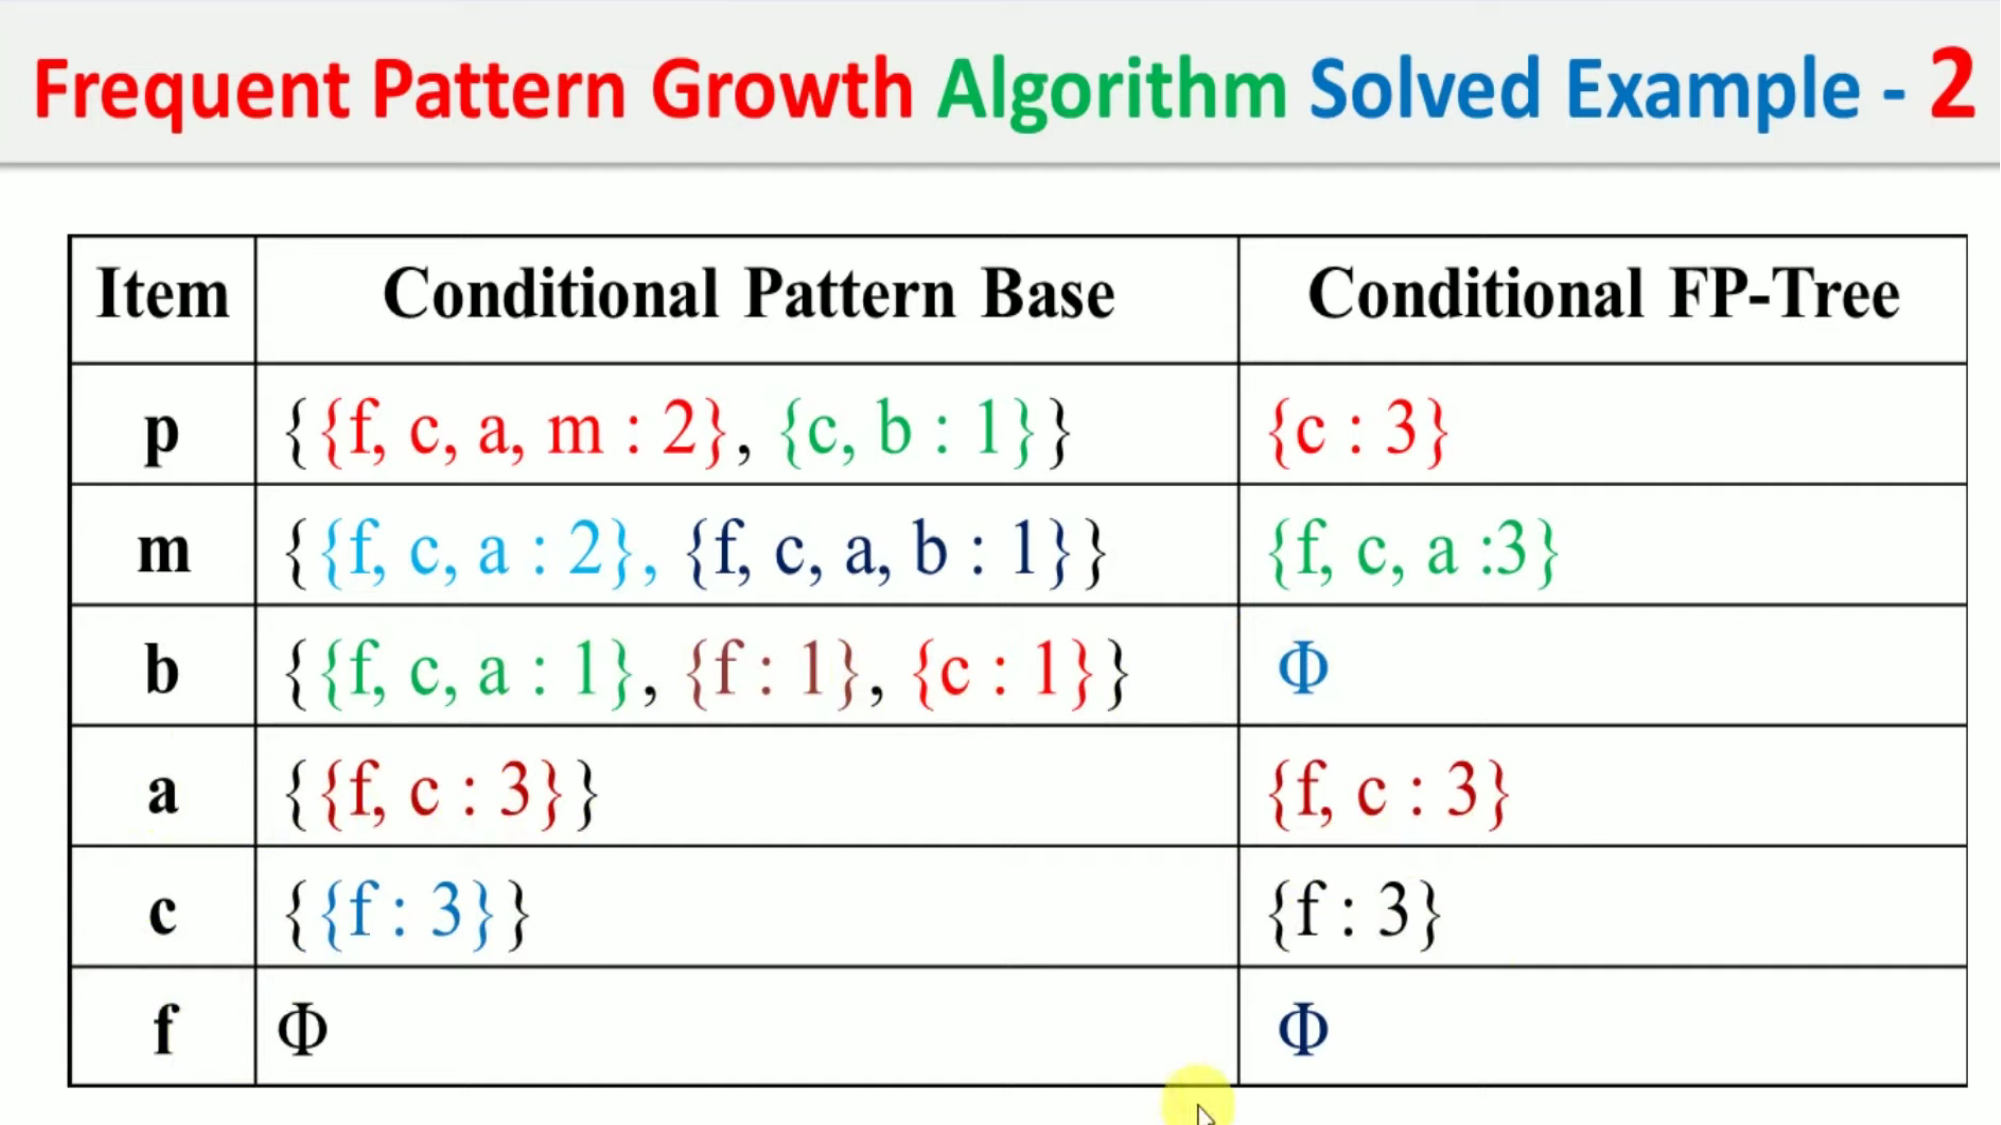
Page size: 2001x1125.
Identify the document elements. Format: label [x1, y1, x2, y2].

list [0, 0, 2000, 1125]
